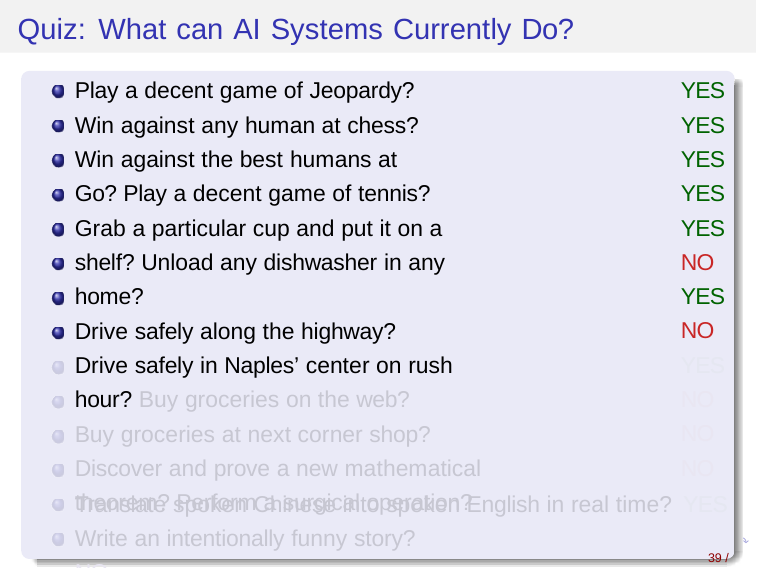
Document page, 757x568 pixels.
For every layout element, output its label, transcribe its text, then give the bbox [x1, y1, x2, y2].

title Quiz: What can AI Systems Currently Do? [15, 7, 728, 75]
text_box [20, 70, 744, 568]
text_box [50, 499, 64, 547]
